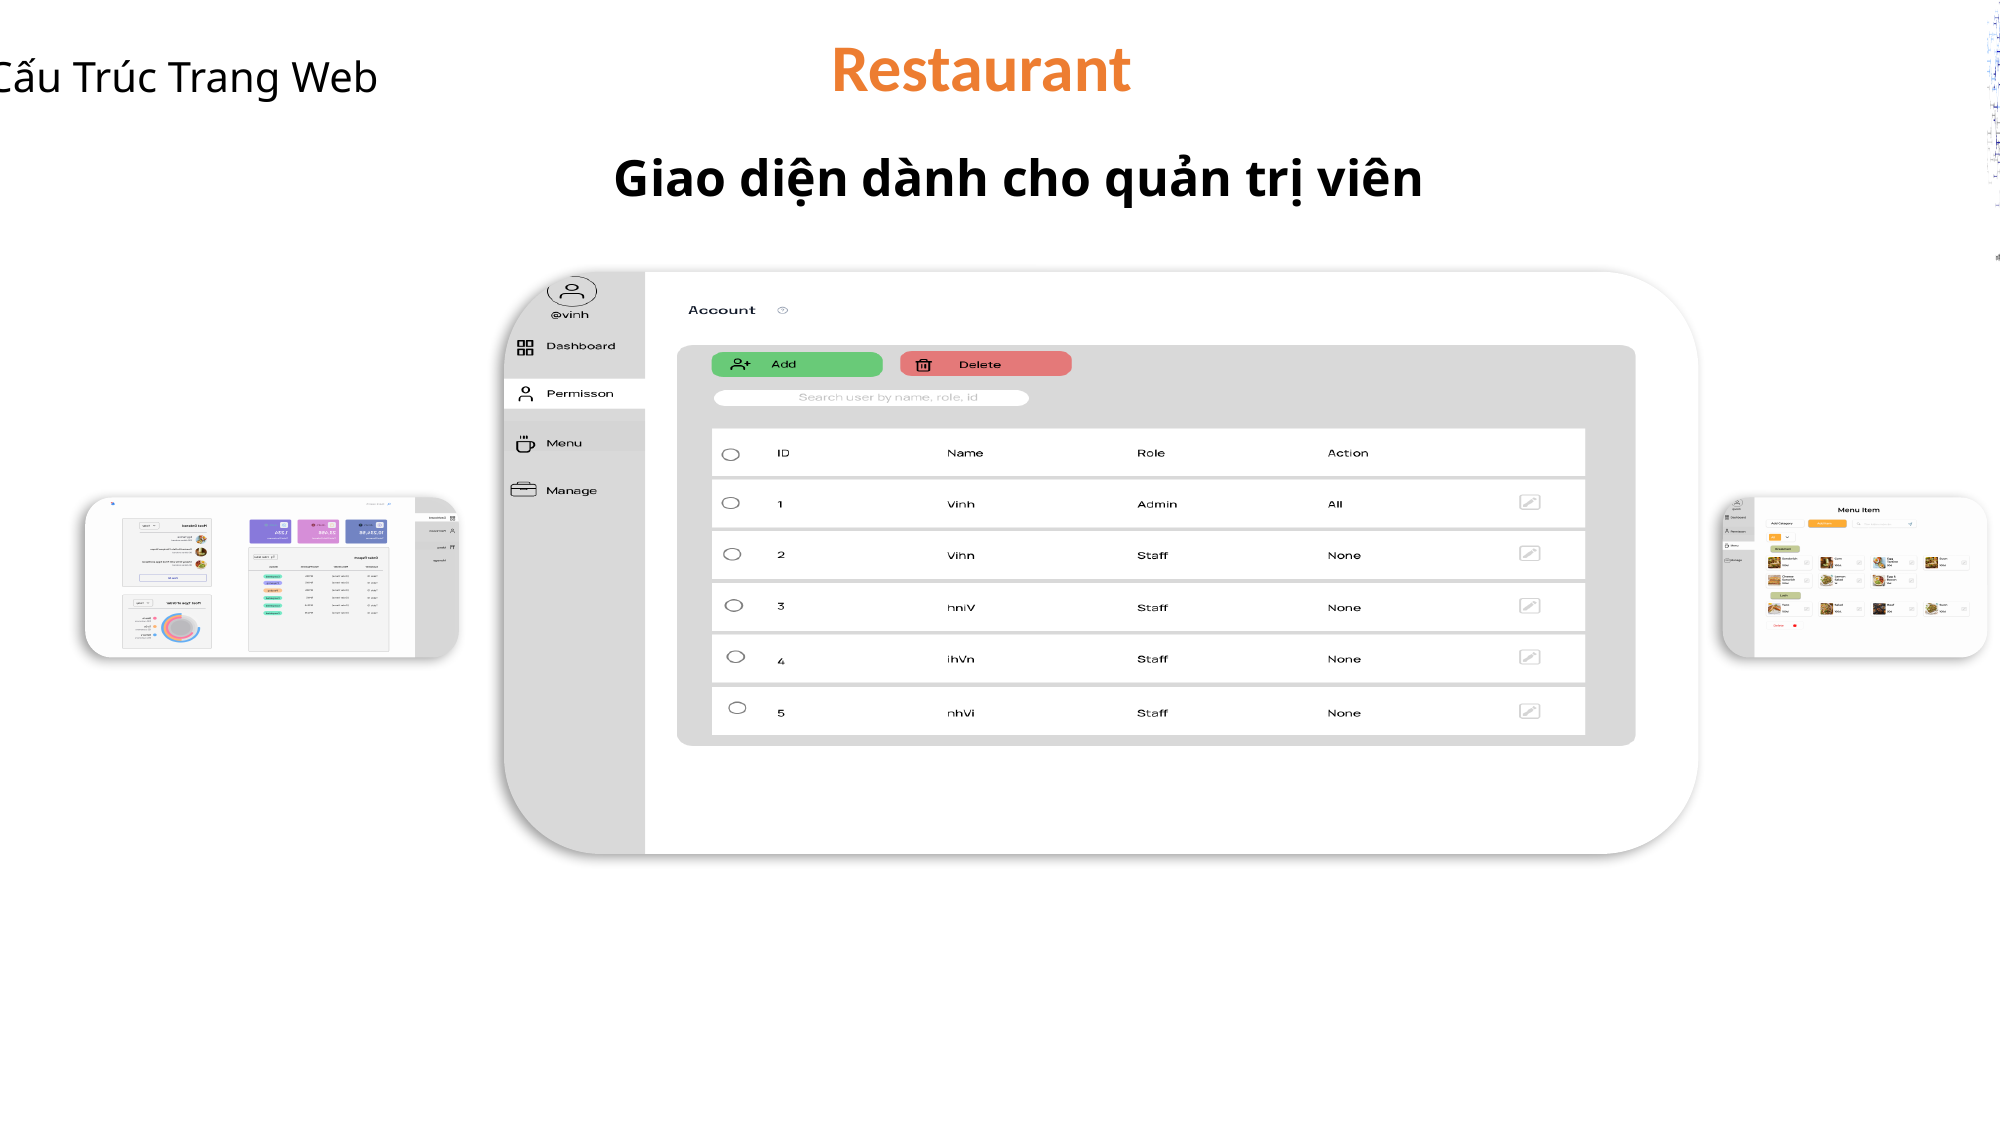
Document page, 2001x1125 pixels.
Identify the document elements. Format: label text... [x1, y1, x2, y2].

picture [504, 271, 1699, 854]
text_box Cấu Trúc Trang Web [0, 42, 394, 108]
text_box Giao diện dành cho quản trị viên [599, 138, 1439, 214]
picture [1987, 0, 2000, 270]
picture [85, 497, 459, 658]
text_box Restaurant [816, 17, 1263, 113]
picture [1722, 497, 1988, 658]
